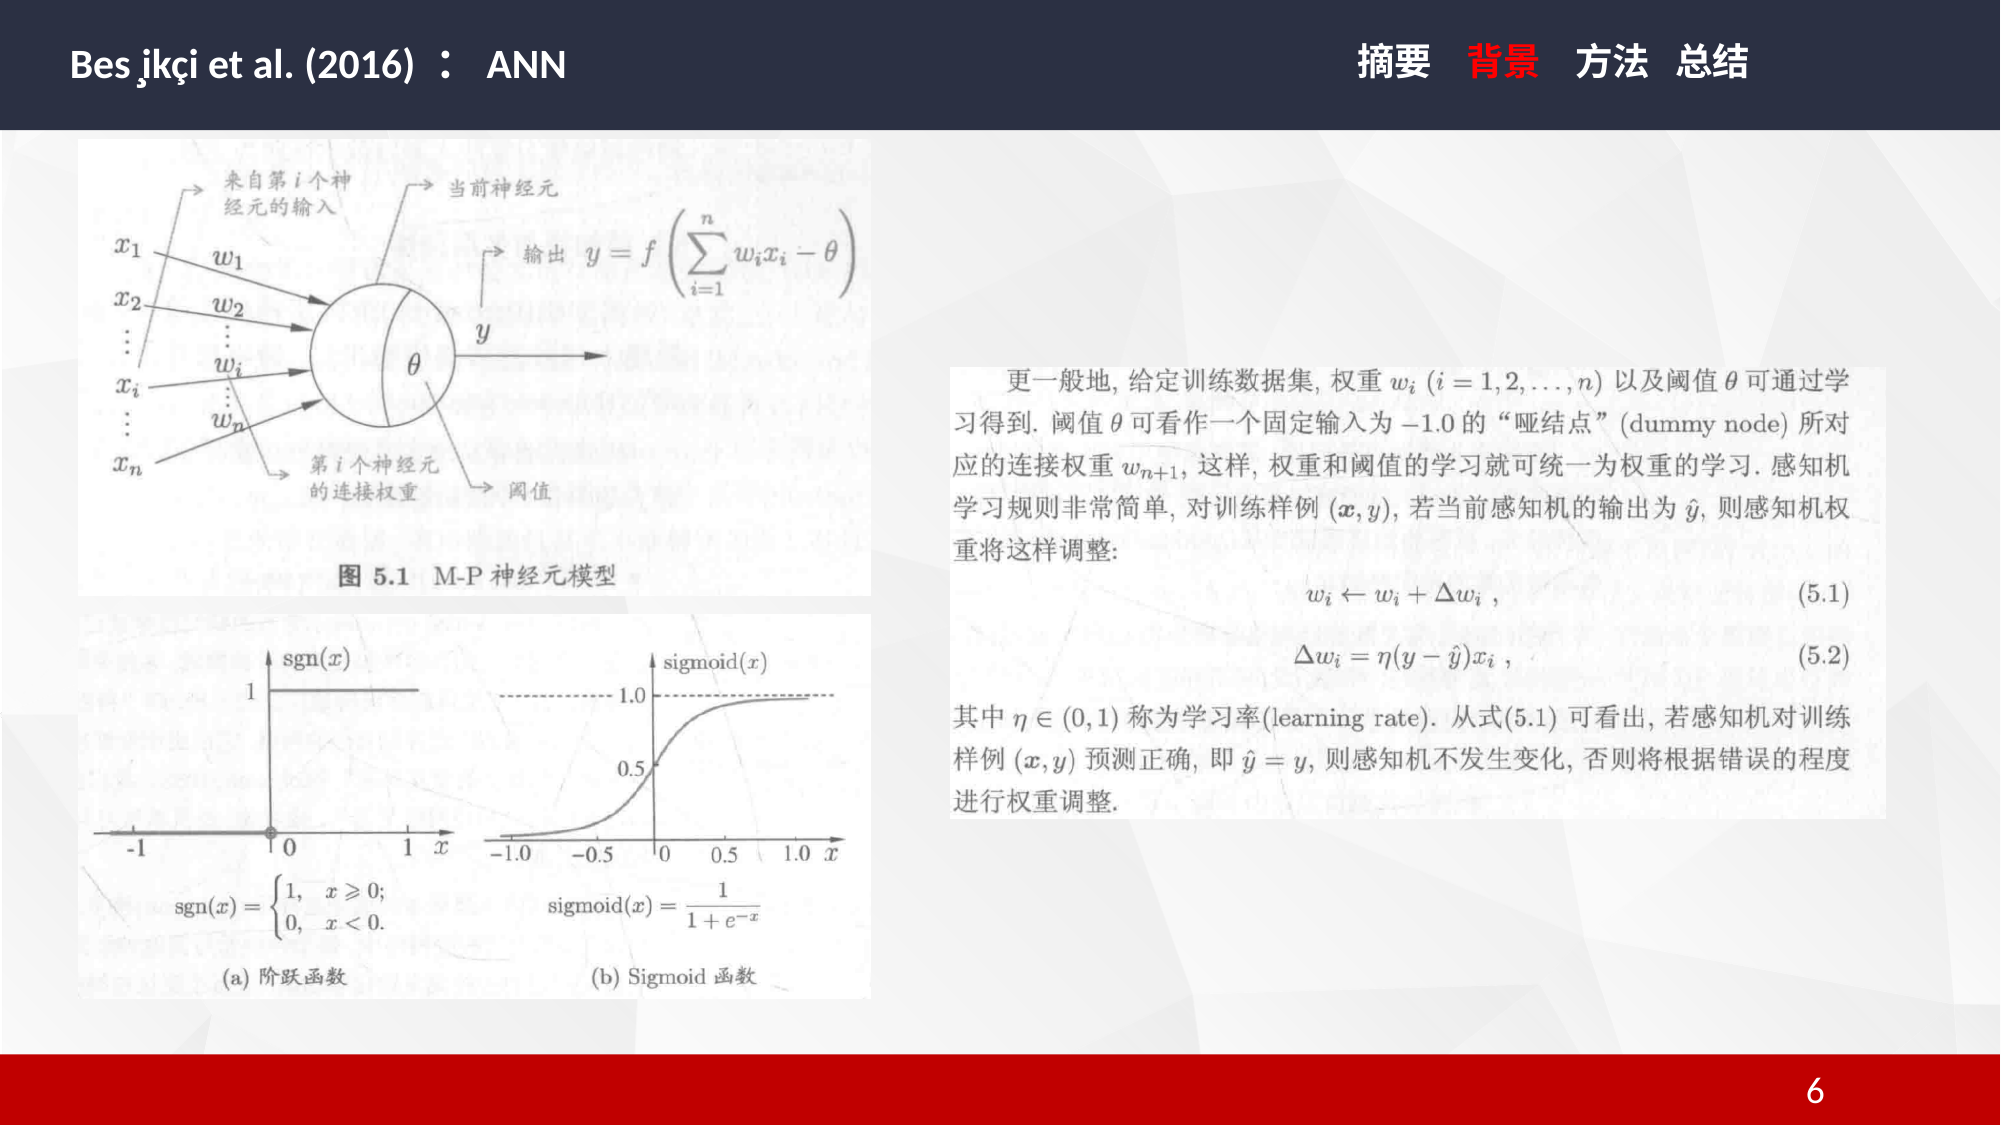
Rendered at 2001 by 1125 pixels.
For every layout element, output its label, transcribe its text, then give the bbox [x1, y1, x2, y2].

text_box Bes ̧ikçi et al. (2016) ：ANN [54, 29, 740, 95]
text_box 摘要 背景 方法 总结 [1342, 30, 1886, 91]
picture [0, 0, 2001, 1125]
slide_number 6 [1389, 1058, 1840, 1119]
